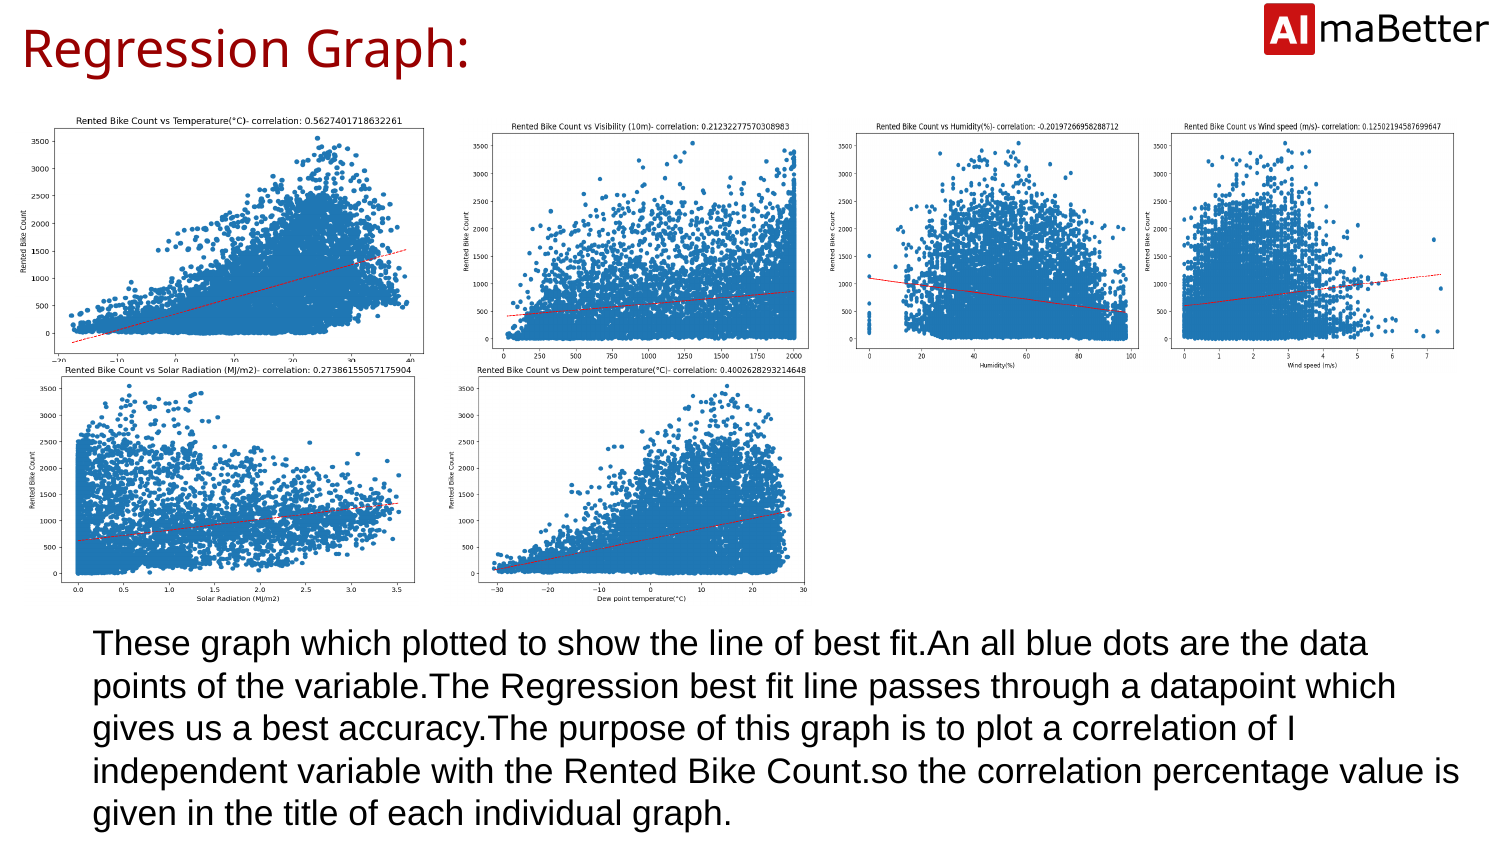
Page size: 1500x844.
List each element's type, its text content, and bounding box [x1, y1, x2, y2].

picture [1263, 0, 1489, 57]
picture [444, 117, 812, 606]
picture [15, 112, 428, 606]
text_box These graph which plotted to show the line of best fit.An all blue dots are the data points of the variable.The Regression best fit line passes through a datapoint which gives us a best accuracy.The purpose of this graph is to plot a correlation of I independent variable with the Rented Bike Count.so the correlation percentage value is given in the title of each individual graph. [77, 605, 1489, 844]
title Regression Graph: [6, 0, 534, 127]
picture [826, 117, 1458, 374]
